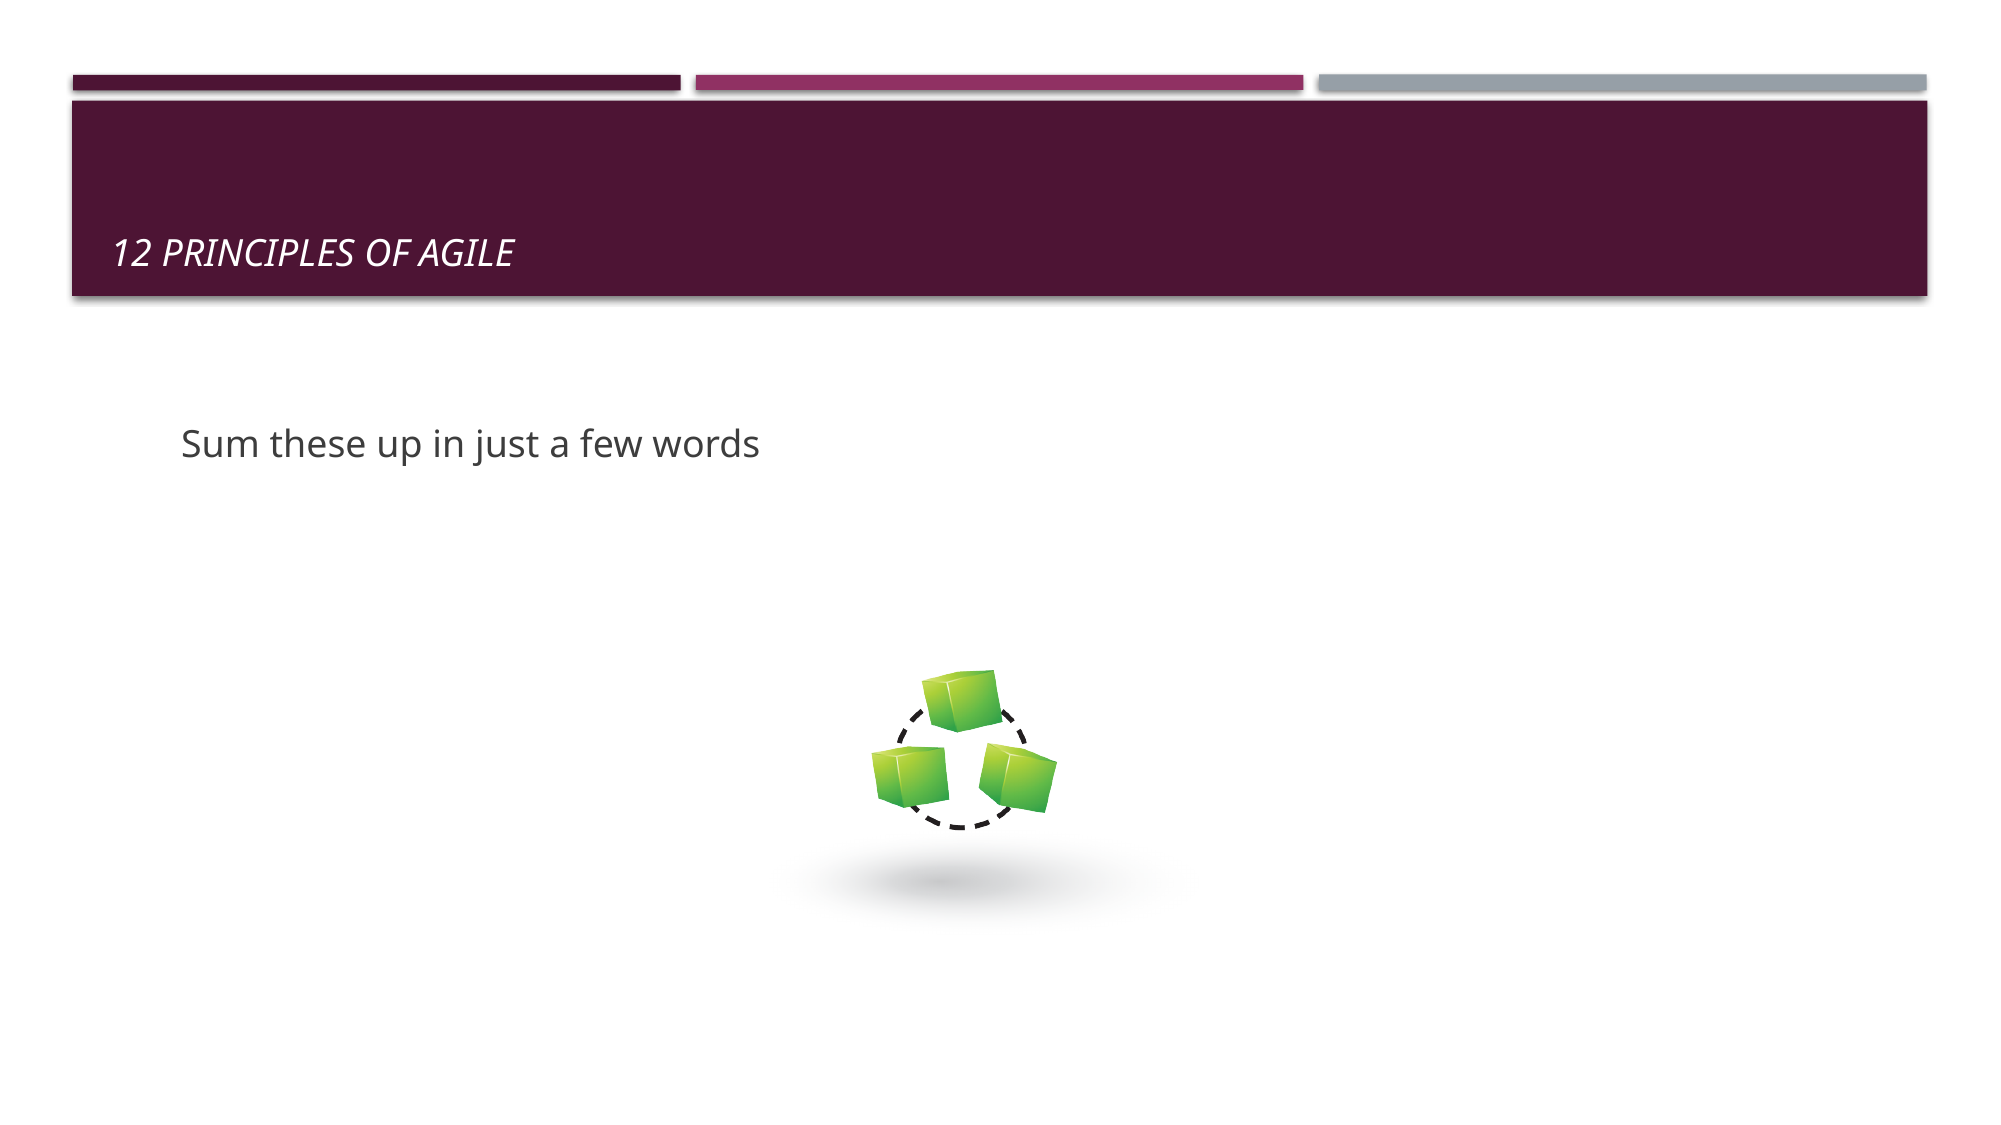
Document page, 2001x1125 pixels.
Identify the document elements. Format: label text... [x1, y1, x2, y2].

title 12 principles of agile [95, 115, 1905, 282]
list Sum these up in just a few words [166, 364, 1590, 521]
picture [768, 655, 1199, 936]
